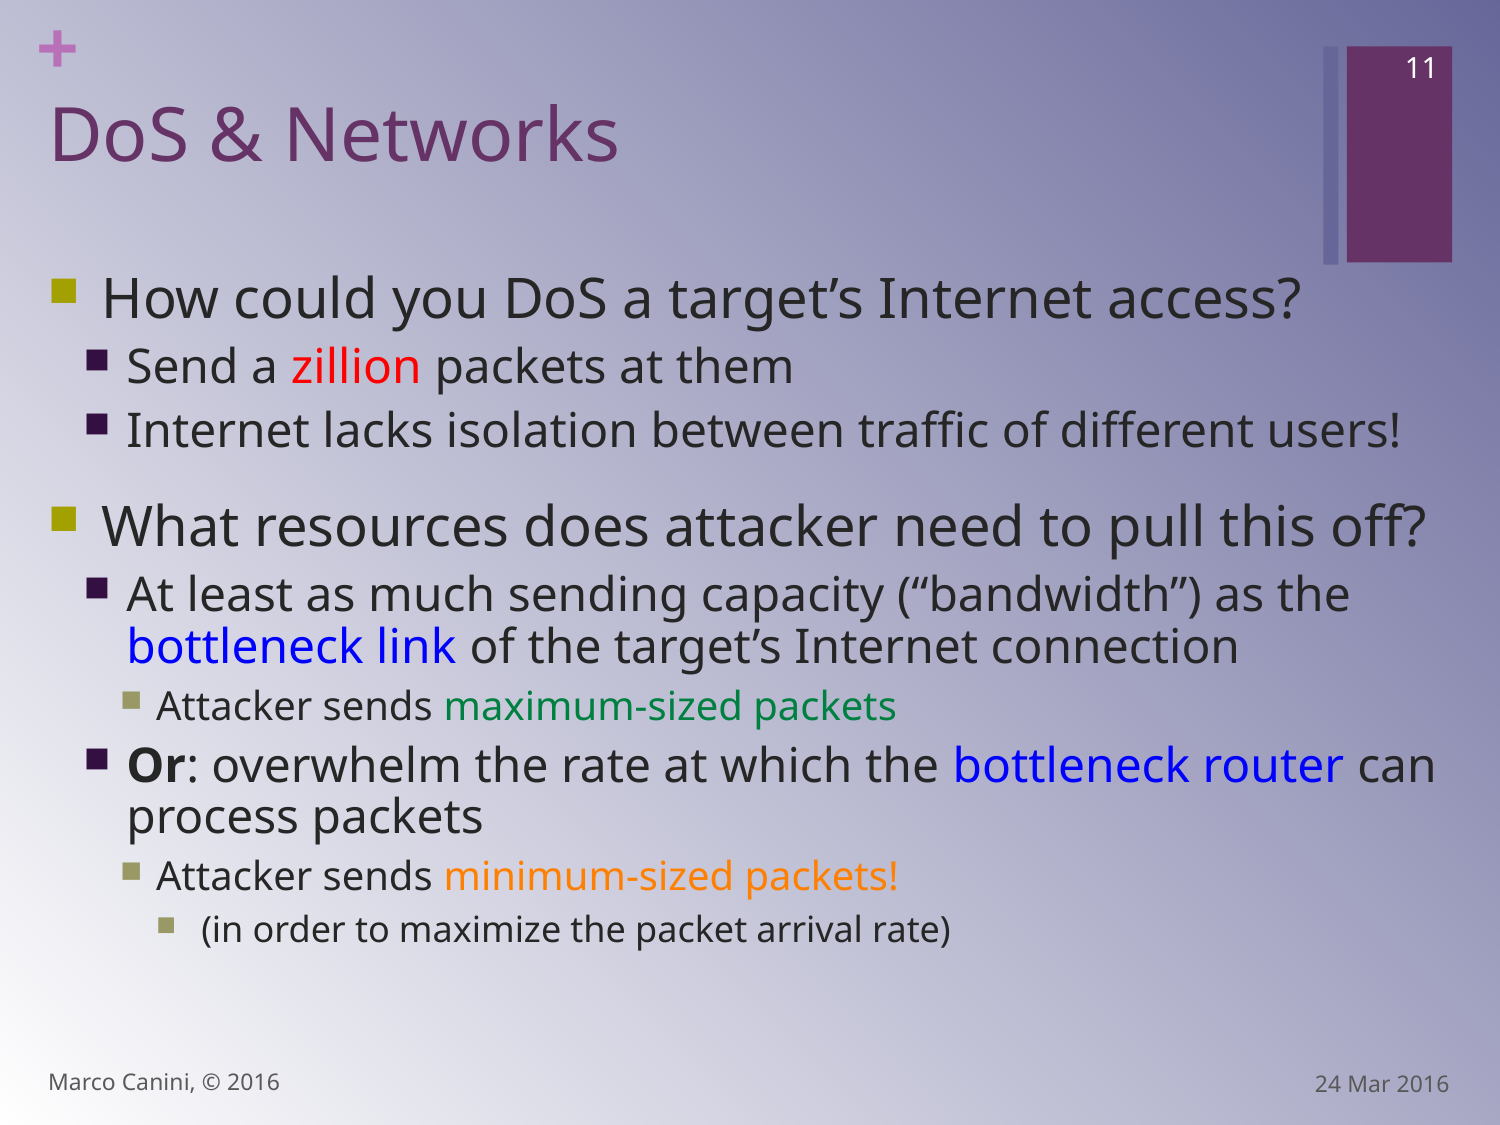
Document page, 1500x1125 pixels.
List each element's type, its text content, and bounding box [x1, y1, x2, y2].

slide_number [1114, 1053, 1465, 1114]
footer Marco Canini, © 2016 [33, 1053, 1038, 1114]
title DoS & Networks [33, 79, 1322, 262]
list How could you DoS a target’s Internet access? Send a zillion packets at them Internet lacks isolation between traffic of different users! What resources does attacker need to pull this off? At least as much sending capacity (“bandwidth”) as the bottleneck link of the target’s Internet connection Attacker sends maximum-sized packets Or: overwhelm the rate at which the bottleneck router can process packets Attacker sends minimum-sized packets! (in order to maximize the packet arrival rate) [33, 262, 1465, 1054]
slide_number 11 [1362, 39, 1454, 100]
